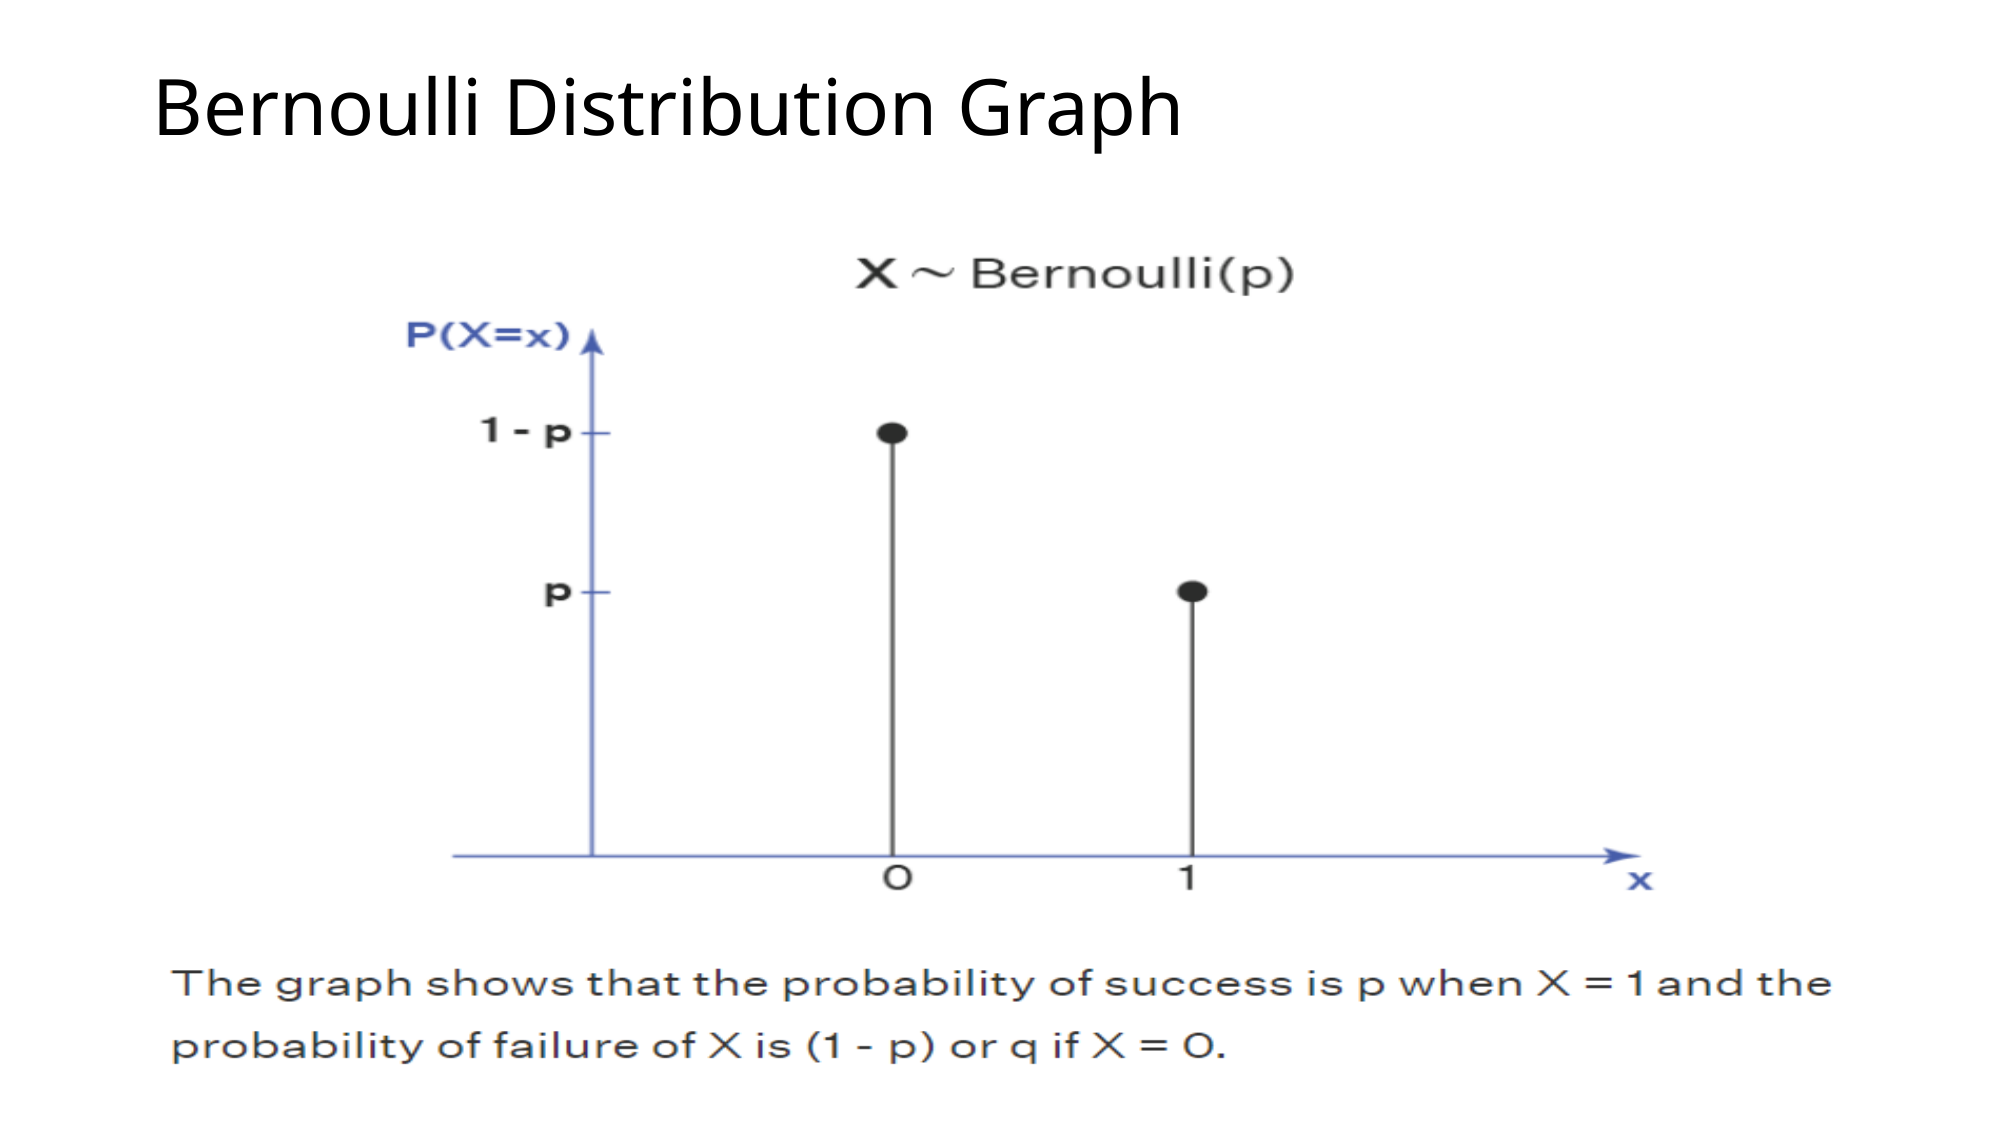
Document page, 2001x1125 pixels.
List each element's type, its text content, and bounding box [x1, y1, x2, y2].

picture [152, 198, 1848, 1079]
title Bernoulli Distribution Graph [137, 59, 1863, 160]
